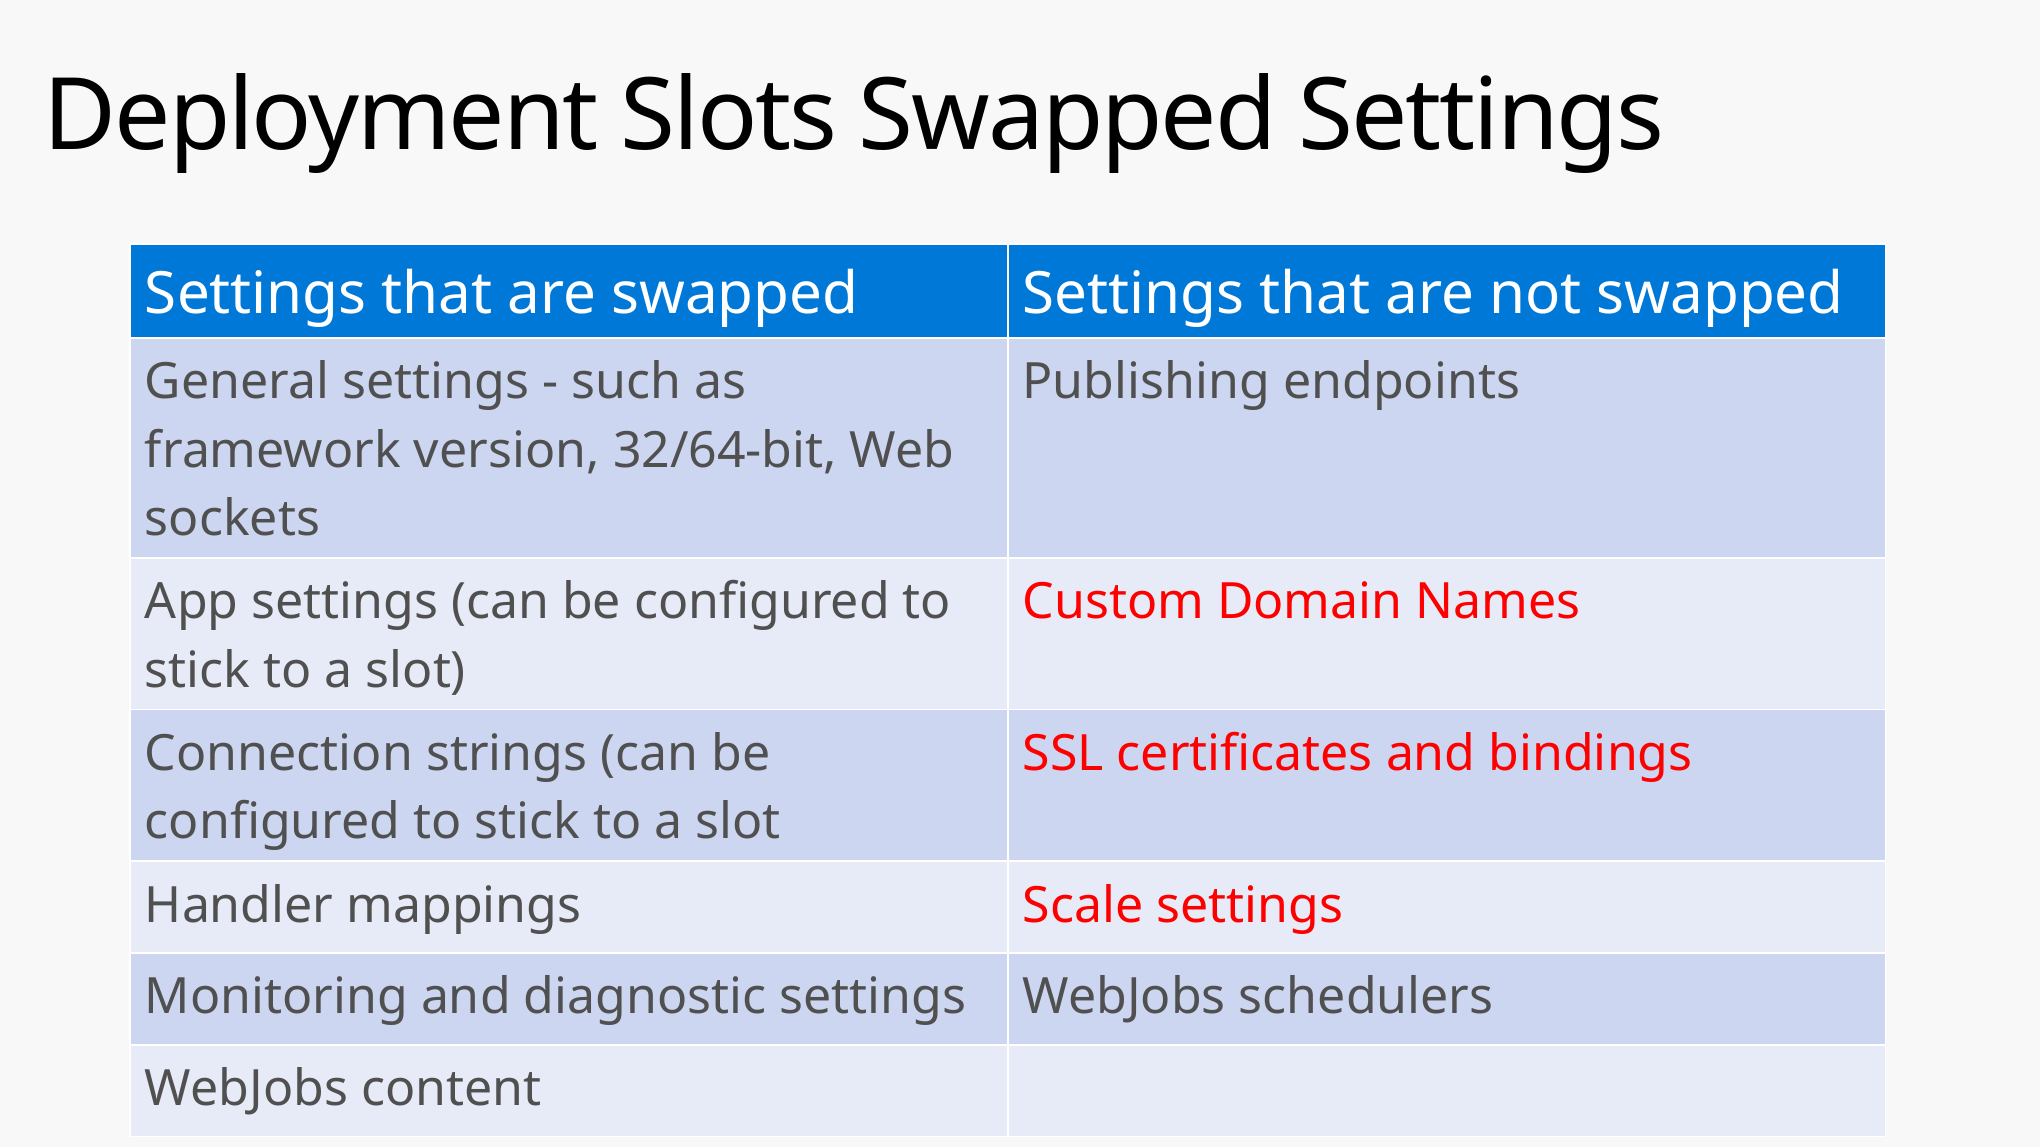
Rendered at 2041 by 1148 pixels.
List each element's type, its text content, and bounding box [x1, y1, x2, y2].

table_cell Handler mappings [131, 862, 1007, 952]
table_cell Monitoring and diagnostic settings [131, 954, 1007, 1044]
title Deployment Slots Swapped Settings [20, 48, 1996, 199]
table_cell Publishing endpoints [1009, 339, 1885, 557]
table_cell WebJobs content [131, 1046, 1007, 1136]
table_cell General settings - such as framework version, 32/64-bit, Web sockets [131, 339, 1007, 557]
table_cell App settings (can be configured to stick to a slot) [131, 559, 1007, 709]
table_cell WebJobs schedulers [1009, 954, 1885, 1044]
table_header Settings that are swapped [131, 245, 1007, 337]
table_cell [1009, 1046, 1885, 1136]
table_cell Scale settings [1009, 862, 1885, 952]
table_cell Connection strings (can be configured to stick to a slot [131, 710, 1007, 860]
table_cell Custom Domain Names [1009, 559, 1885, 709]
table_cell SSL certificates and bindings [1009, 710, 1885, 860]
table_header Settings that are not swapped [1009, 245, 1885, 337]
